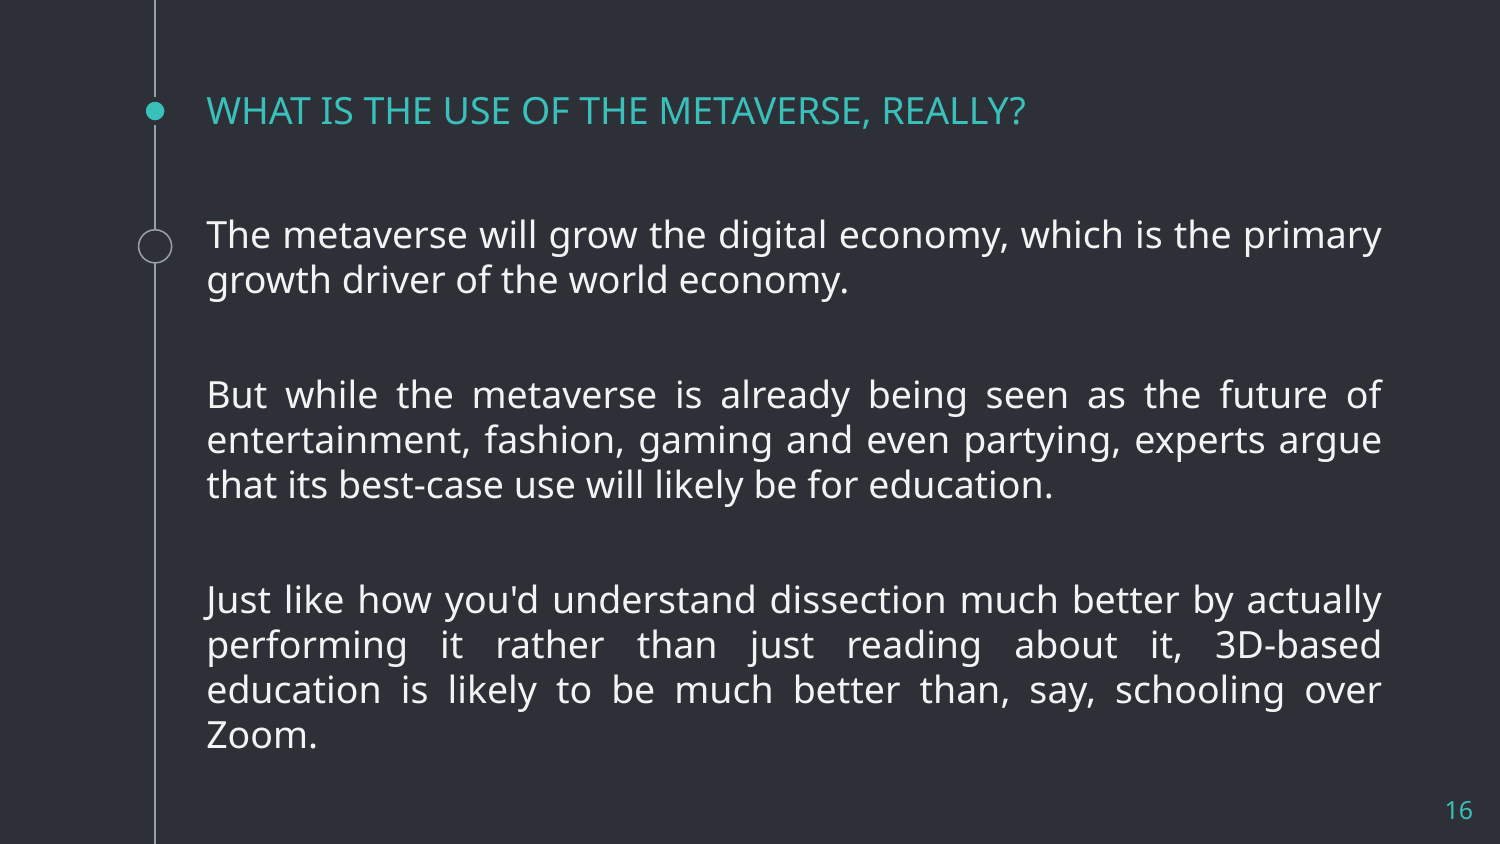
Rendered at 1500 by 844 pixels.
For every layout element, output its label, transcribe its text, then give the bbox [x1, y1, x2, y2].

title WHAT IS THE USE OF THE METAVERSE, REALLY? [191, 49, 1317, 147]
slide_number 16 [1398, 779, 1489, 832]
list The metaverse will grow the digital economy, which is the primary growth driver of the world economy. But while the metaverse is already being seen as the future of entertainment, fashion, gaming and even partying, experts argue that its best-case use will likely be for education. Just like how you'd understand dissection much better by actually performing it rather than just reading about it, 3D-based education is likely to be much better than, say, schooling over Zoom. [191, 196, 1399, 762]
